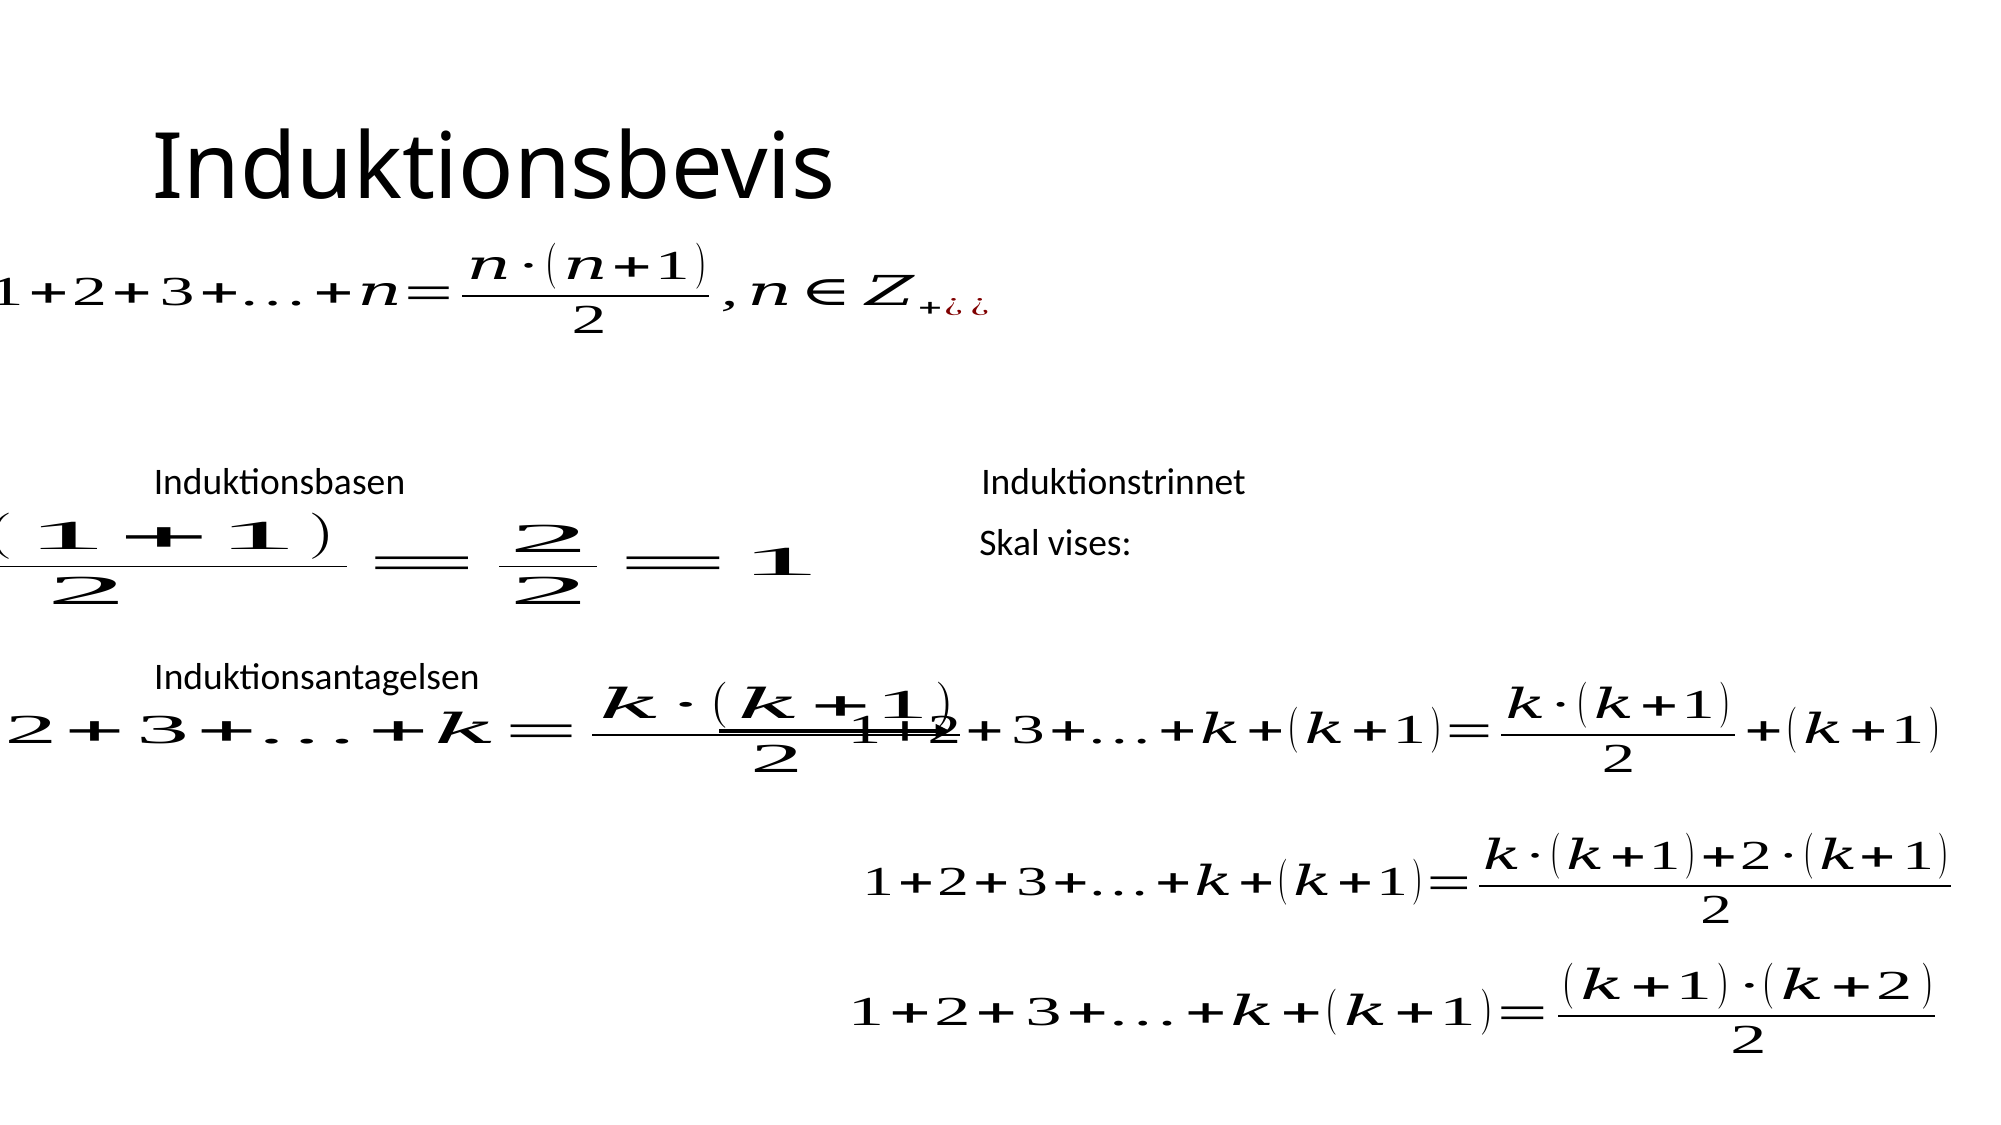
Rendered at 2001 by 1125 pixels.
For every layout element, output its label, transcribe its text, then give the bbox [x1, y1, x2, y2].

text_box Induktionstrinnet [966, 449, 1261, 510]
title Induktionsbevis [137, 59, 1863, 278]
text_box Induktionsantagelsen [139, 644, 495, 705]
text_box Induktionsbasen [138, 449, 421, 510]
